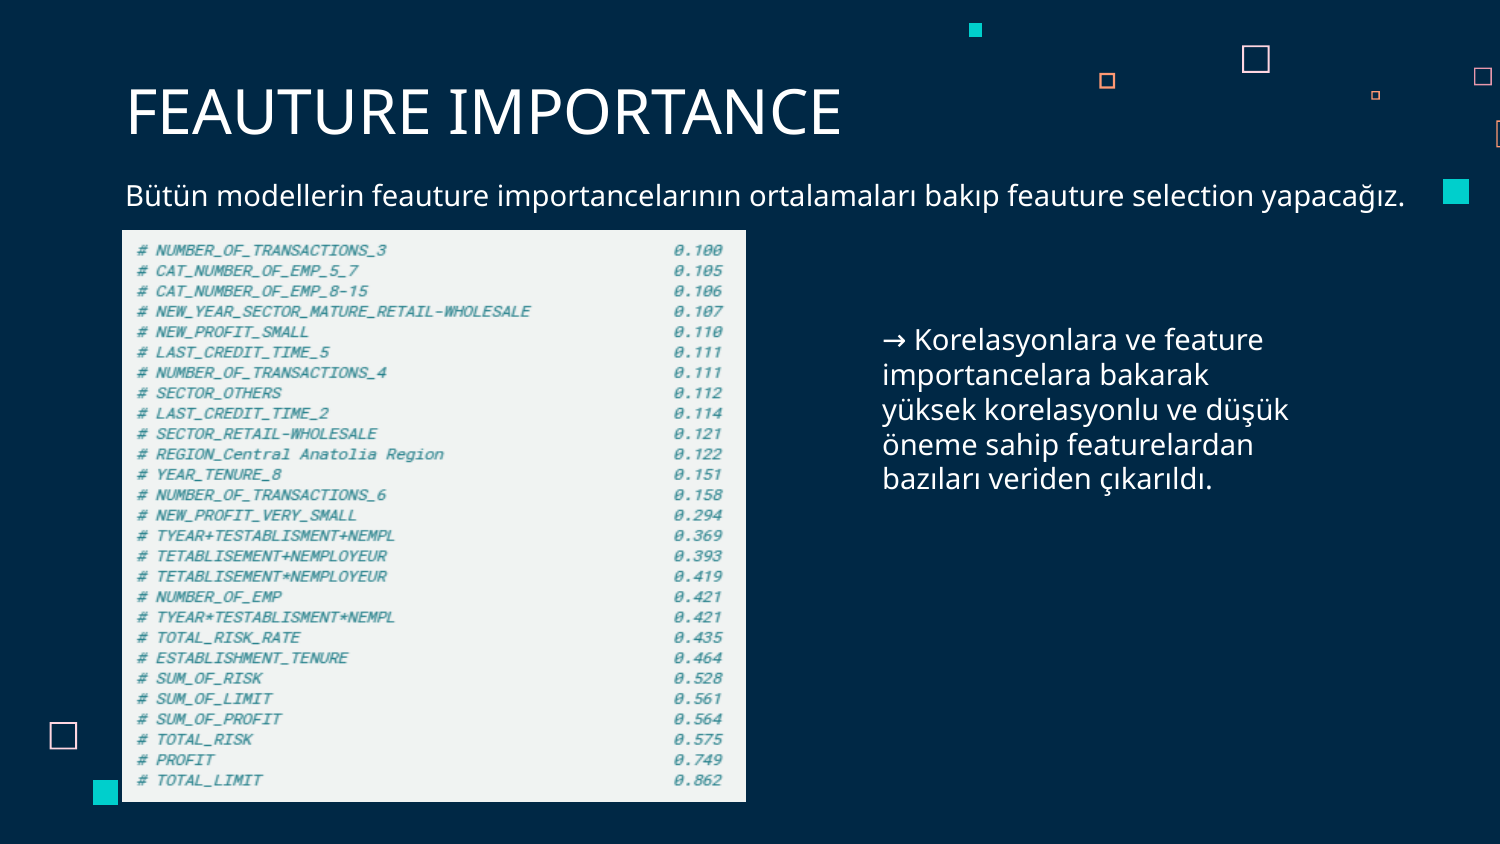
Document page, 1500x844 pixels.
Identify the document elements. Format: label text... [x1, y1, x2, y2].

text_box → Korelasyonlara ve feature importancelara bakarak yüksek korelasyonlu ve düşük öneme sahip featurelardan bazıları veriden çıkarıldı. [867, 306, 1305, 511]
text_box Bütün modellerin feauture importancelarının ortalamaları bakıp feauture selection yapacağız. [110, 162, 1426, 228]
picture [122, 230, 746, 802]
title FEAUTURE IMPORTANCE [110, 67, 886, 162]
